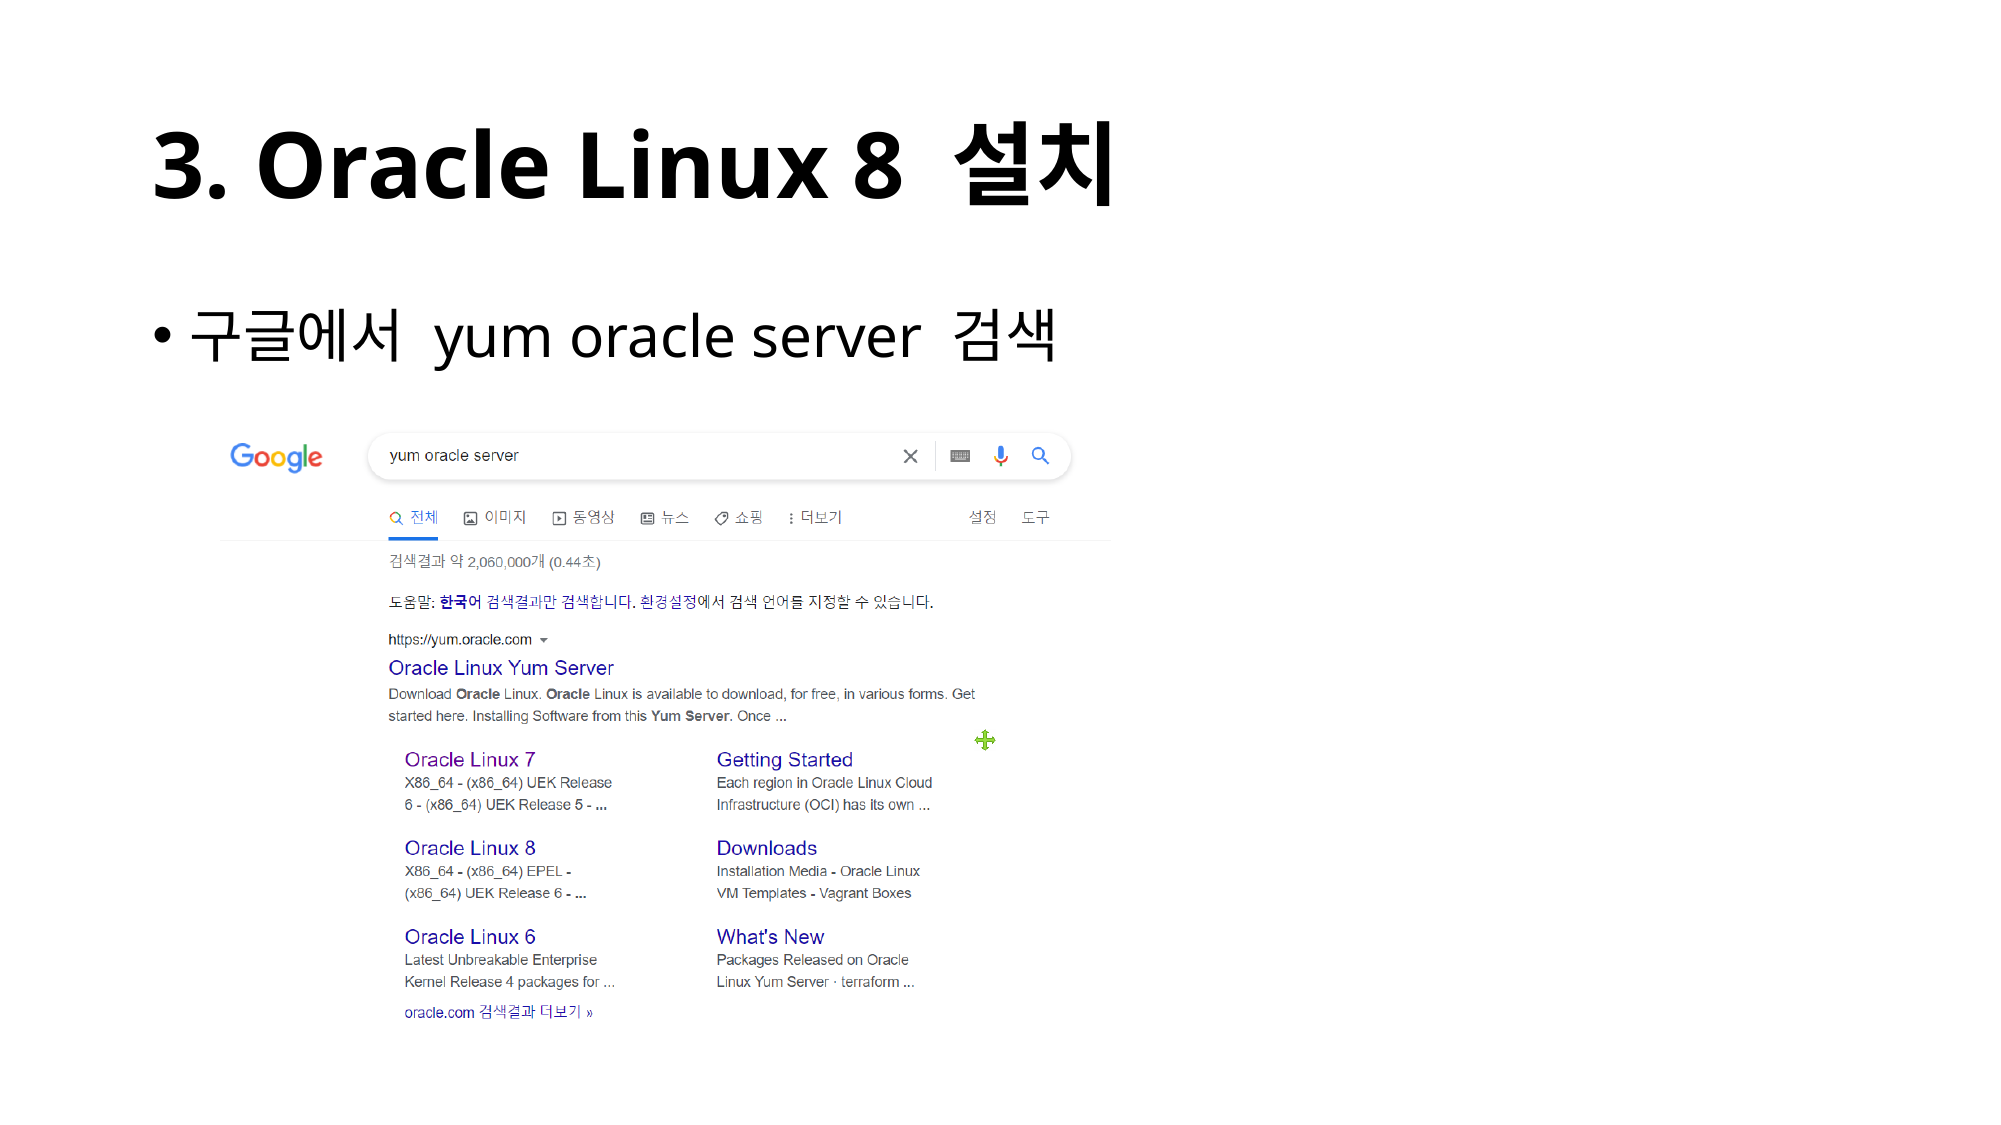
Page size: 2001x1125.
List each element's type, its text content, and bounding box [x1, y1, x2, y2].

picture [220, 419, 1111, 1036]
list 구글에서 yum oracle server 검색 [137, 299, 1863, 1014]
title 3. Oracle Linux 8 설치 [137, 59, 1863, 278]
